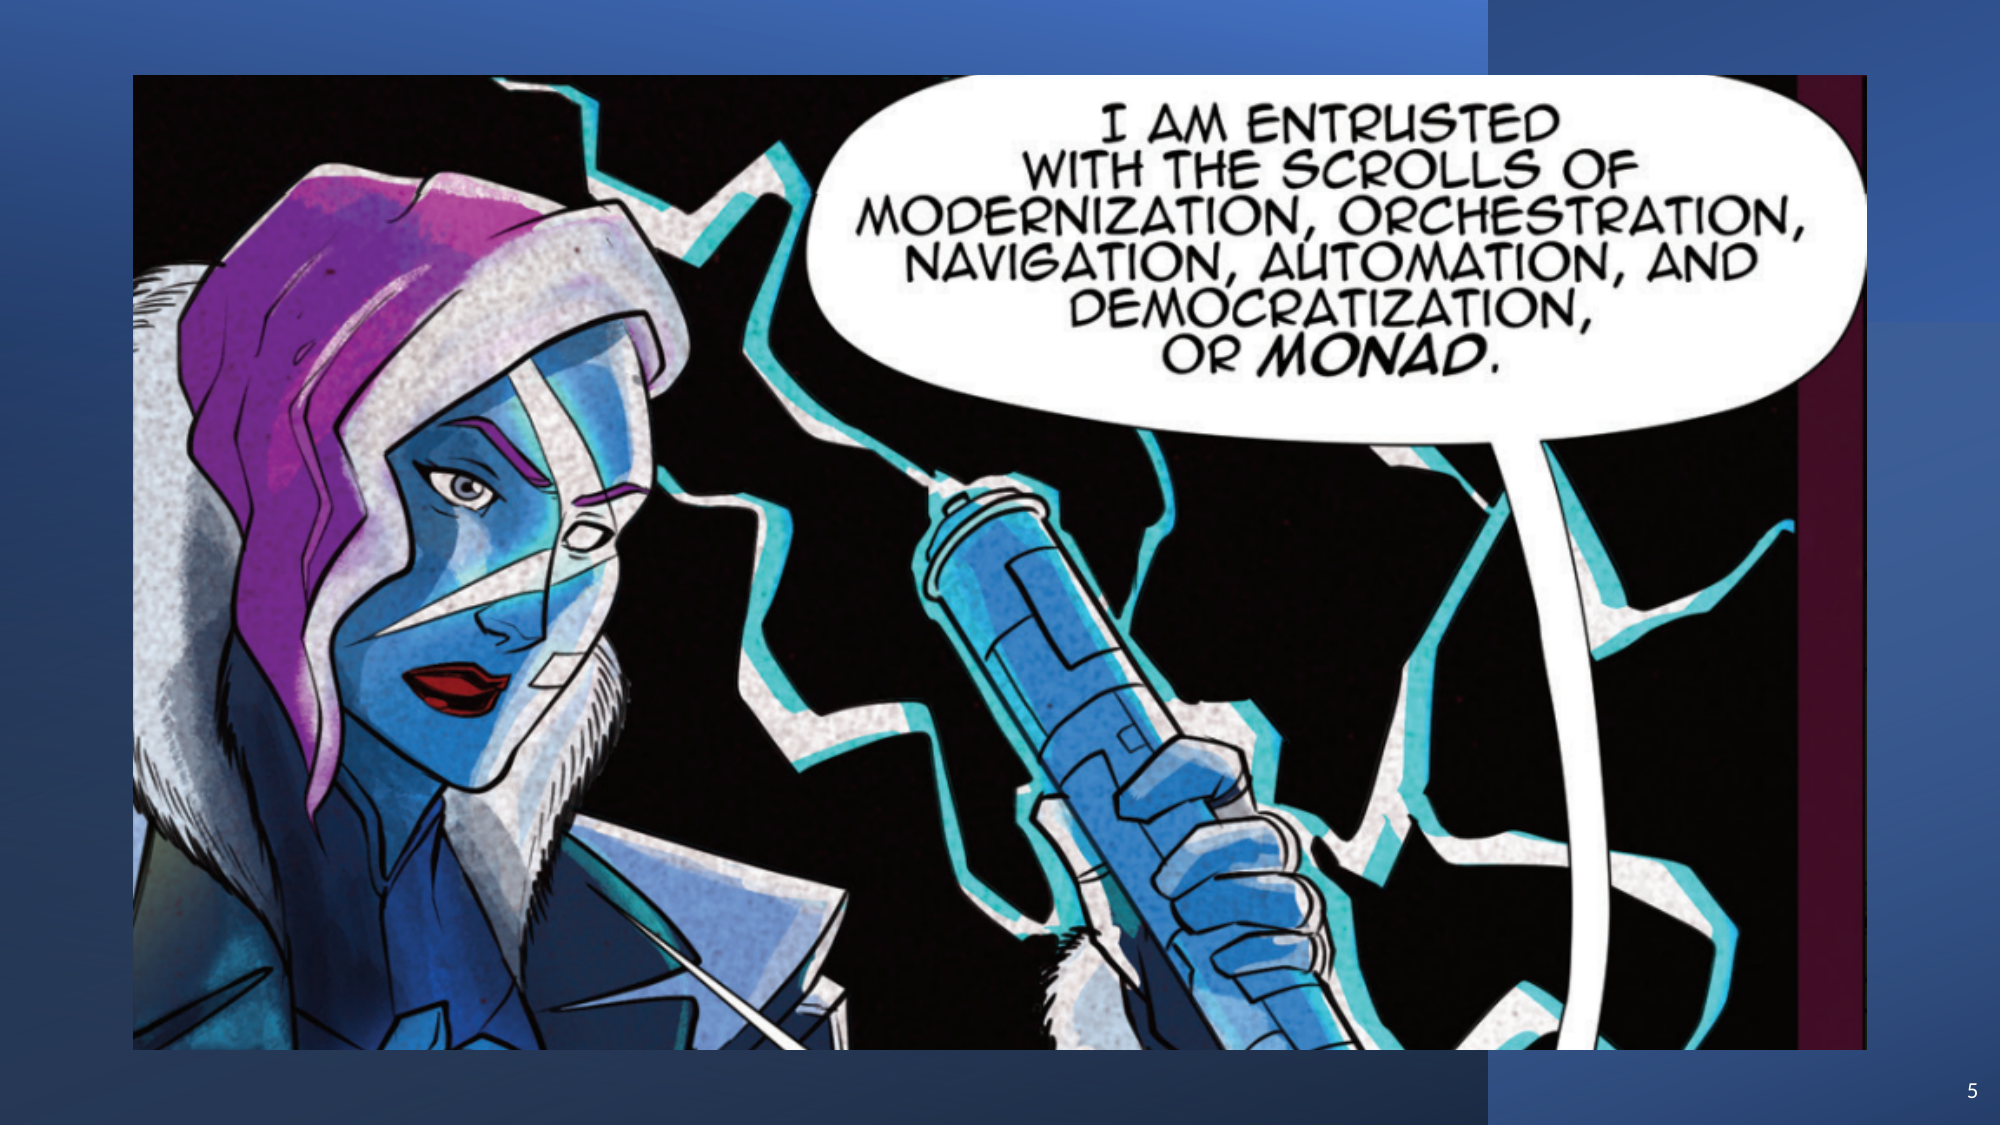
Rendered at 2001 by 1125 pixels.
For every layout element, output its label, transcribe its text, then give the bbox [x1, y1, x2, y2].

text_box [1489, 0, 2000, 321]
slide_number 5 [1920, 1058, 1994, 1119]
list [133, 74, 1867, 1050]
text_box [0, 321, 2000, 1125]
text_box [0, 0, 1489, 321]
